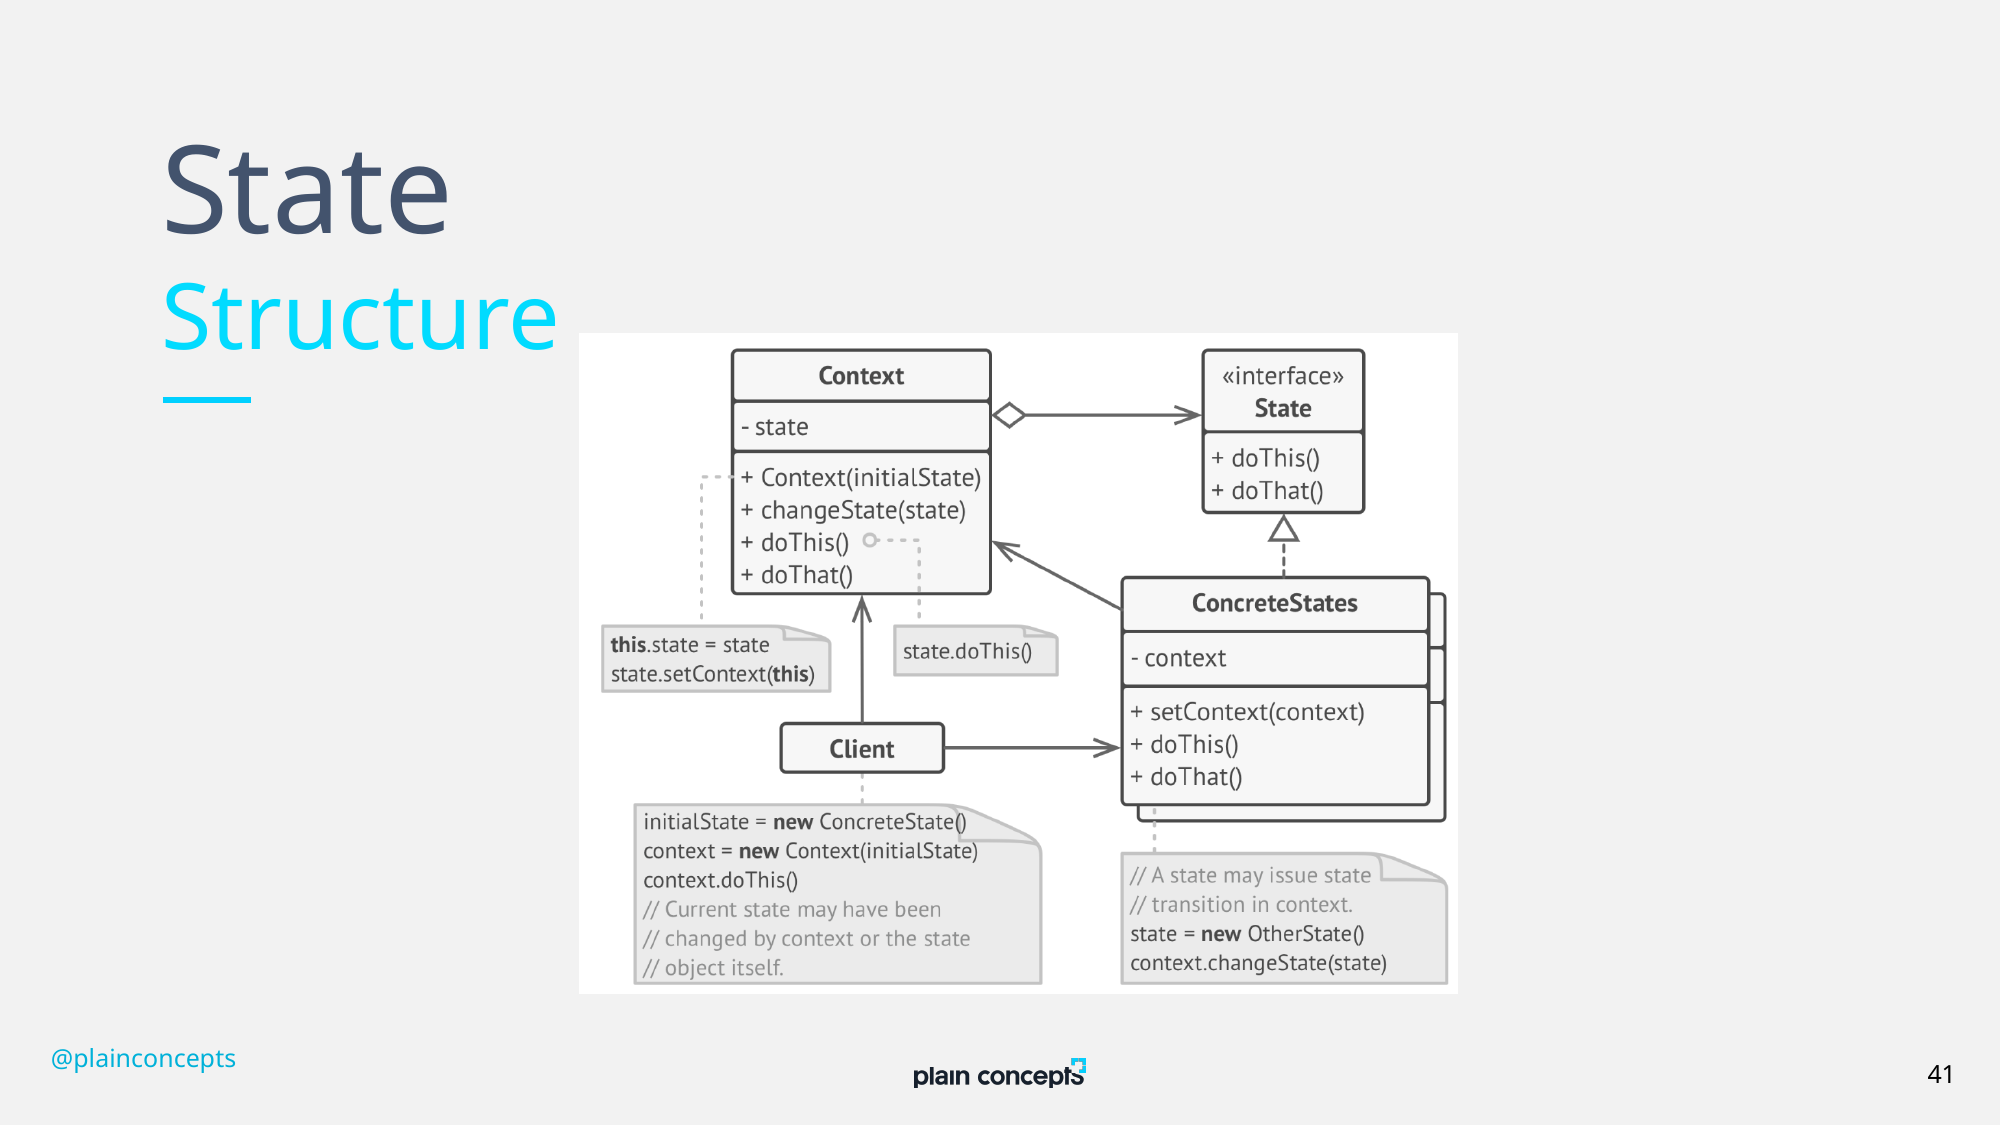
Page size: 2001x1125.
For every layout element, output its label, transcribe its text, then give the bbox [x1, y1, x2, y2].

picture [579, 332, 1458, 994]
title State Structure [146, 103, 1339, 423]
footer @plainconcepts [35, 1042, 342, 1103]
picture [914, 1058, 1086, 1088]
slide_number 41 [1844, 1045, 1971, 1106]
